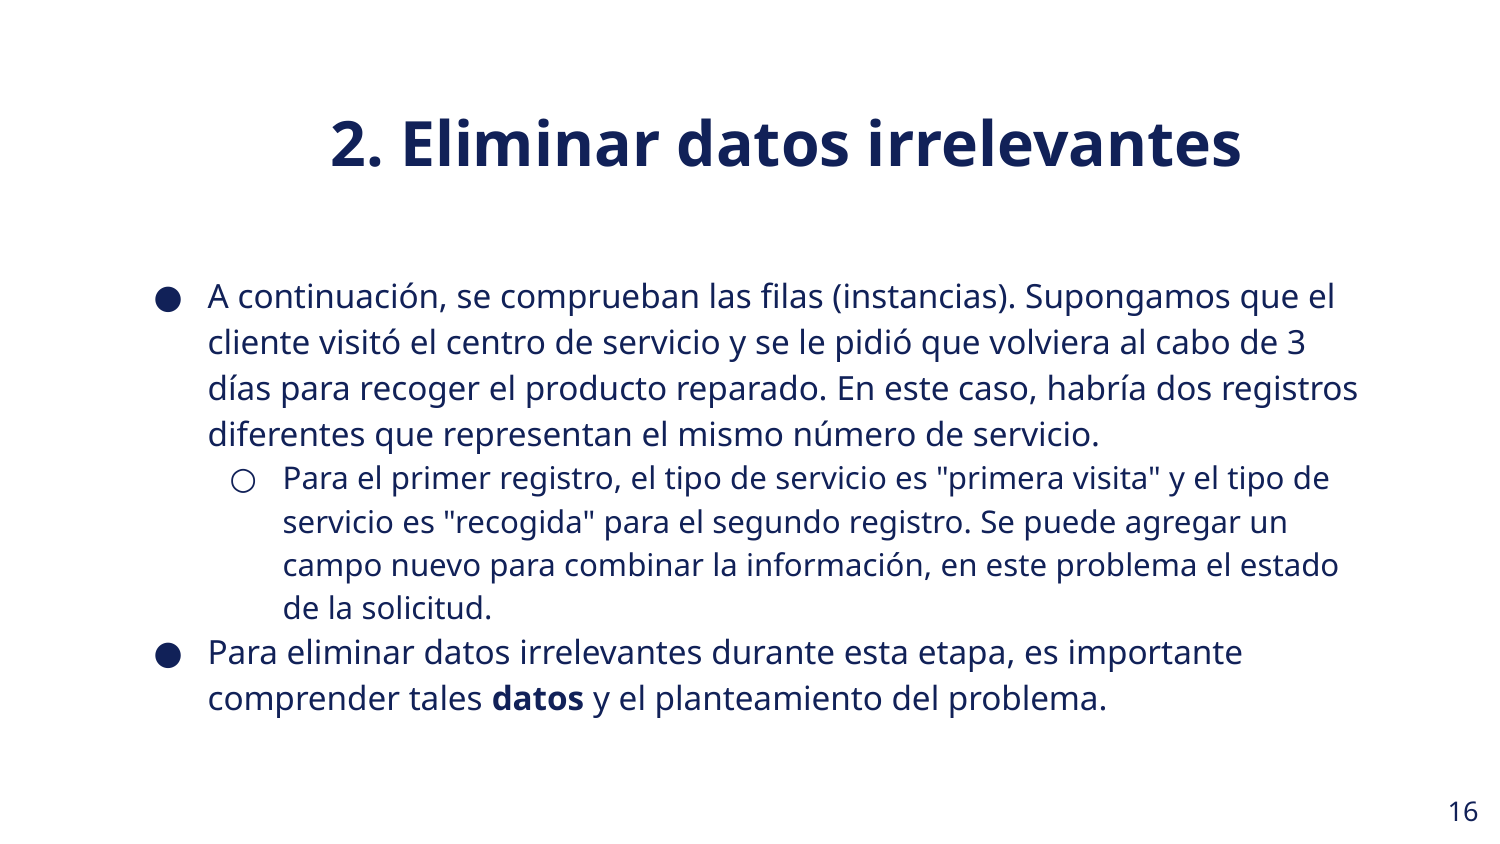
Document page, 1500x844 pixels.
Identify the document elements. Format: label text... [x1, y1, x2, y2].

text_box A continuación, se comprueban las filas (instancias). Supongamos que el cliente visitó el centro de servicio y se le pidió que volviera al cabo de 3 días para recoger el producto reparado. En este caso, habría dos registros diferentes que representan el mismo número de servicio. Para el primer registro, el tipo de servicio es "primera visita" y el tipo de servicio es "recogida" para el segundo registro. Se puede agregar un campo nuevo para combinar la información, en este problema el estado de la solicitud. Para eliminar datos irrelevantes durante esta etapa, es importante comprender tales datos y el planteamiento del problema. [117, 254, 1382, 762]
text_box 2. Eliminar datos irrelevantes [117, 88, 1382, 183]
slide_number ‹#› [1403, 779, 1494, 844]
